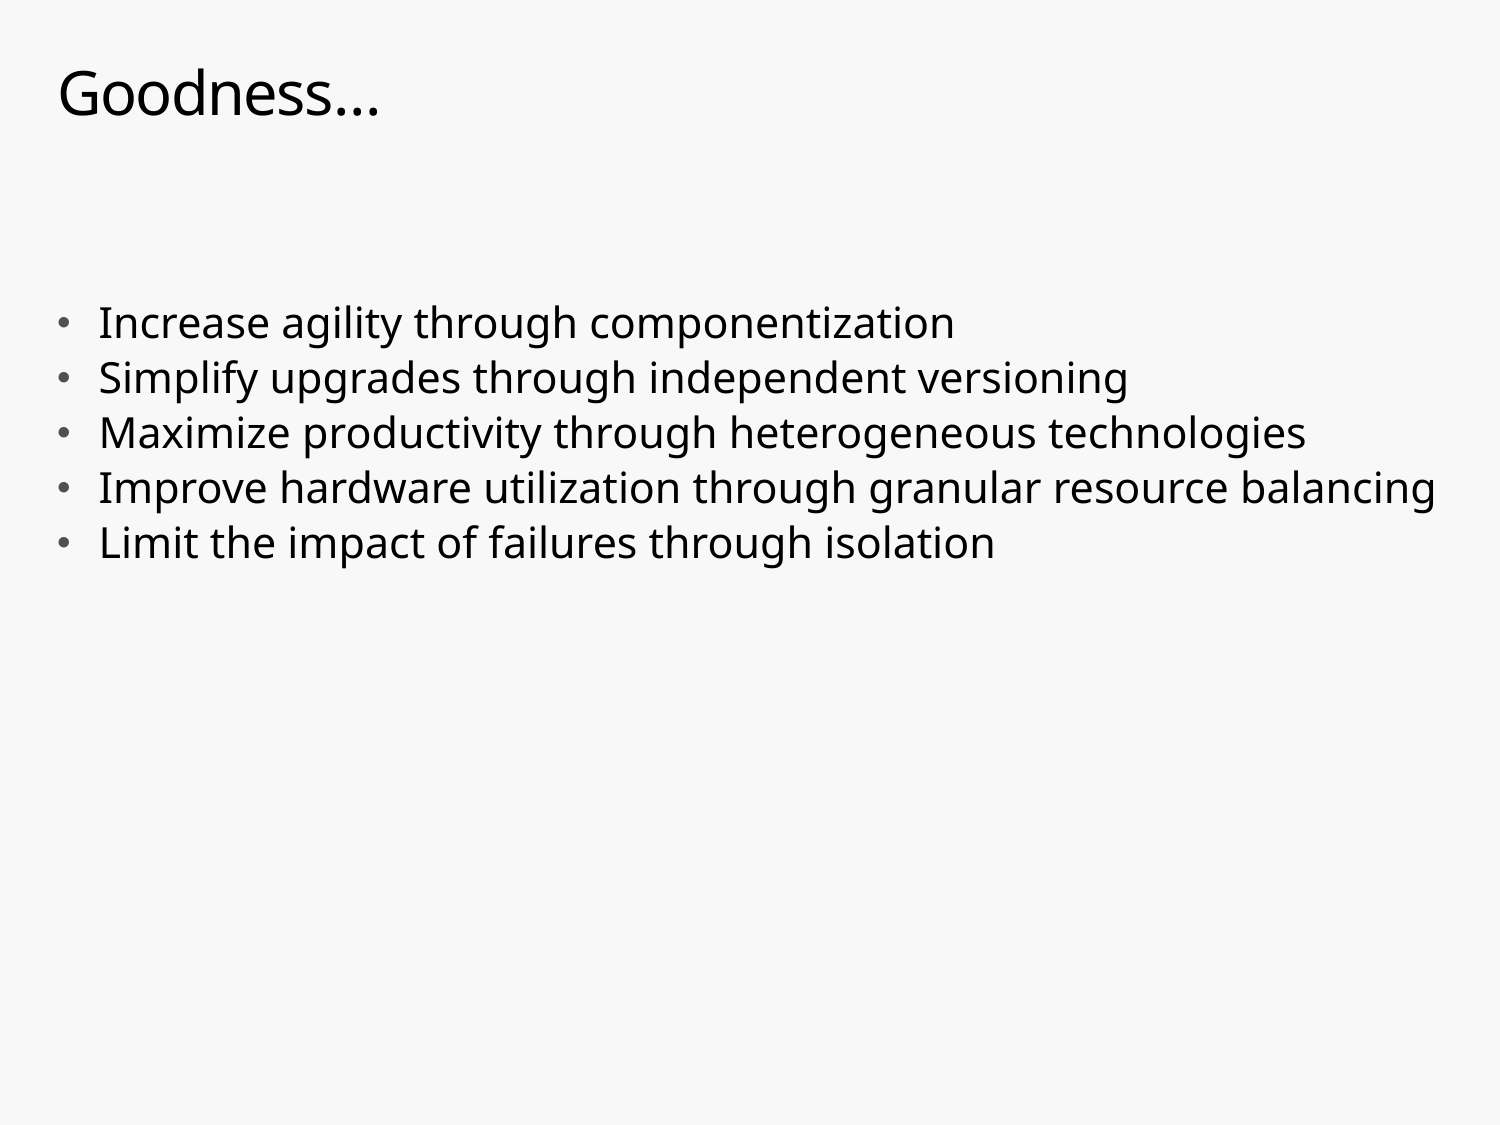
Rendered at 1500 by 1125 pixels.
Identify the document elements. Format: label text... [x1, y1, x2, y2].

list Increase agility through componentization Simplify upgrades through independent versioning Maximize productivity through heterogeneous technologies Improve hardware utilization through granular resource balancing Limit the impact of failures through isolation [33, 286, 1467, 593]
title Goodness… [33, 47, 1468, 196]
